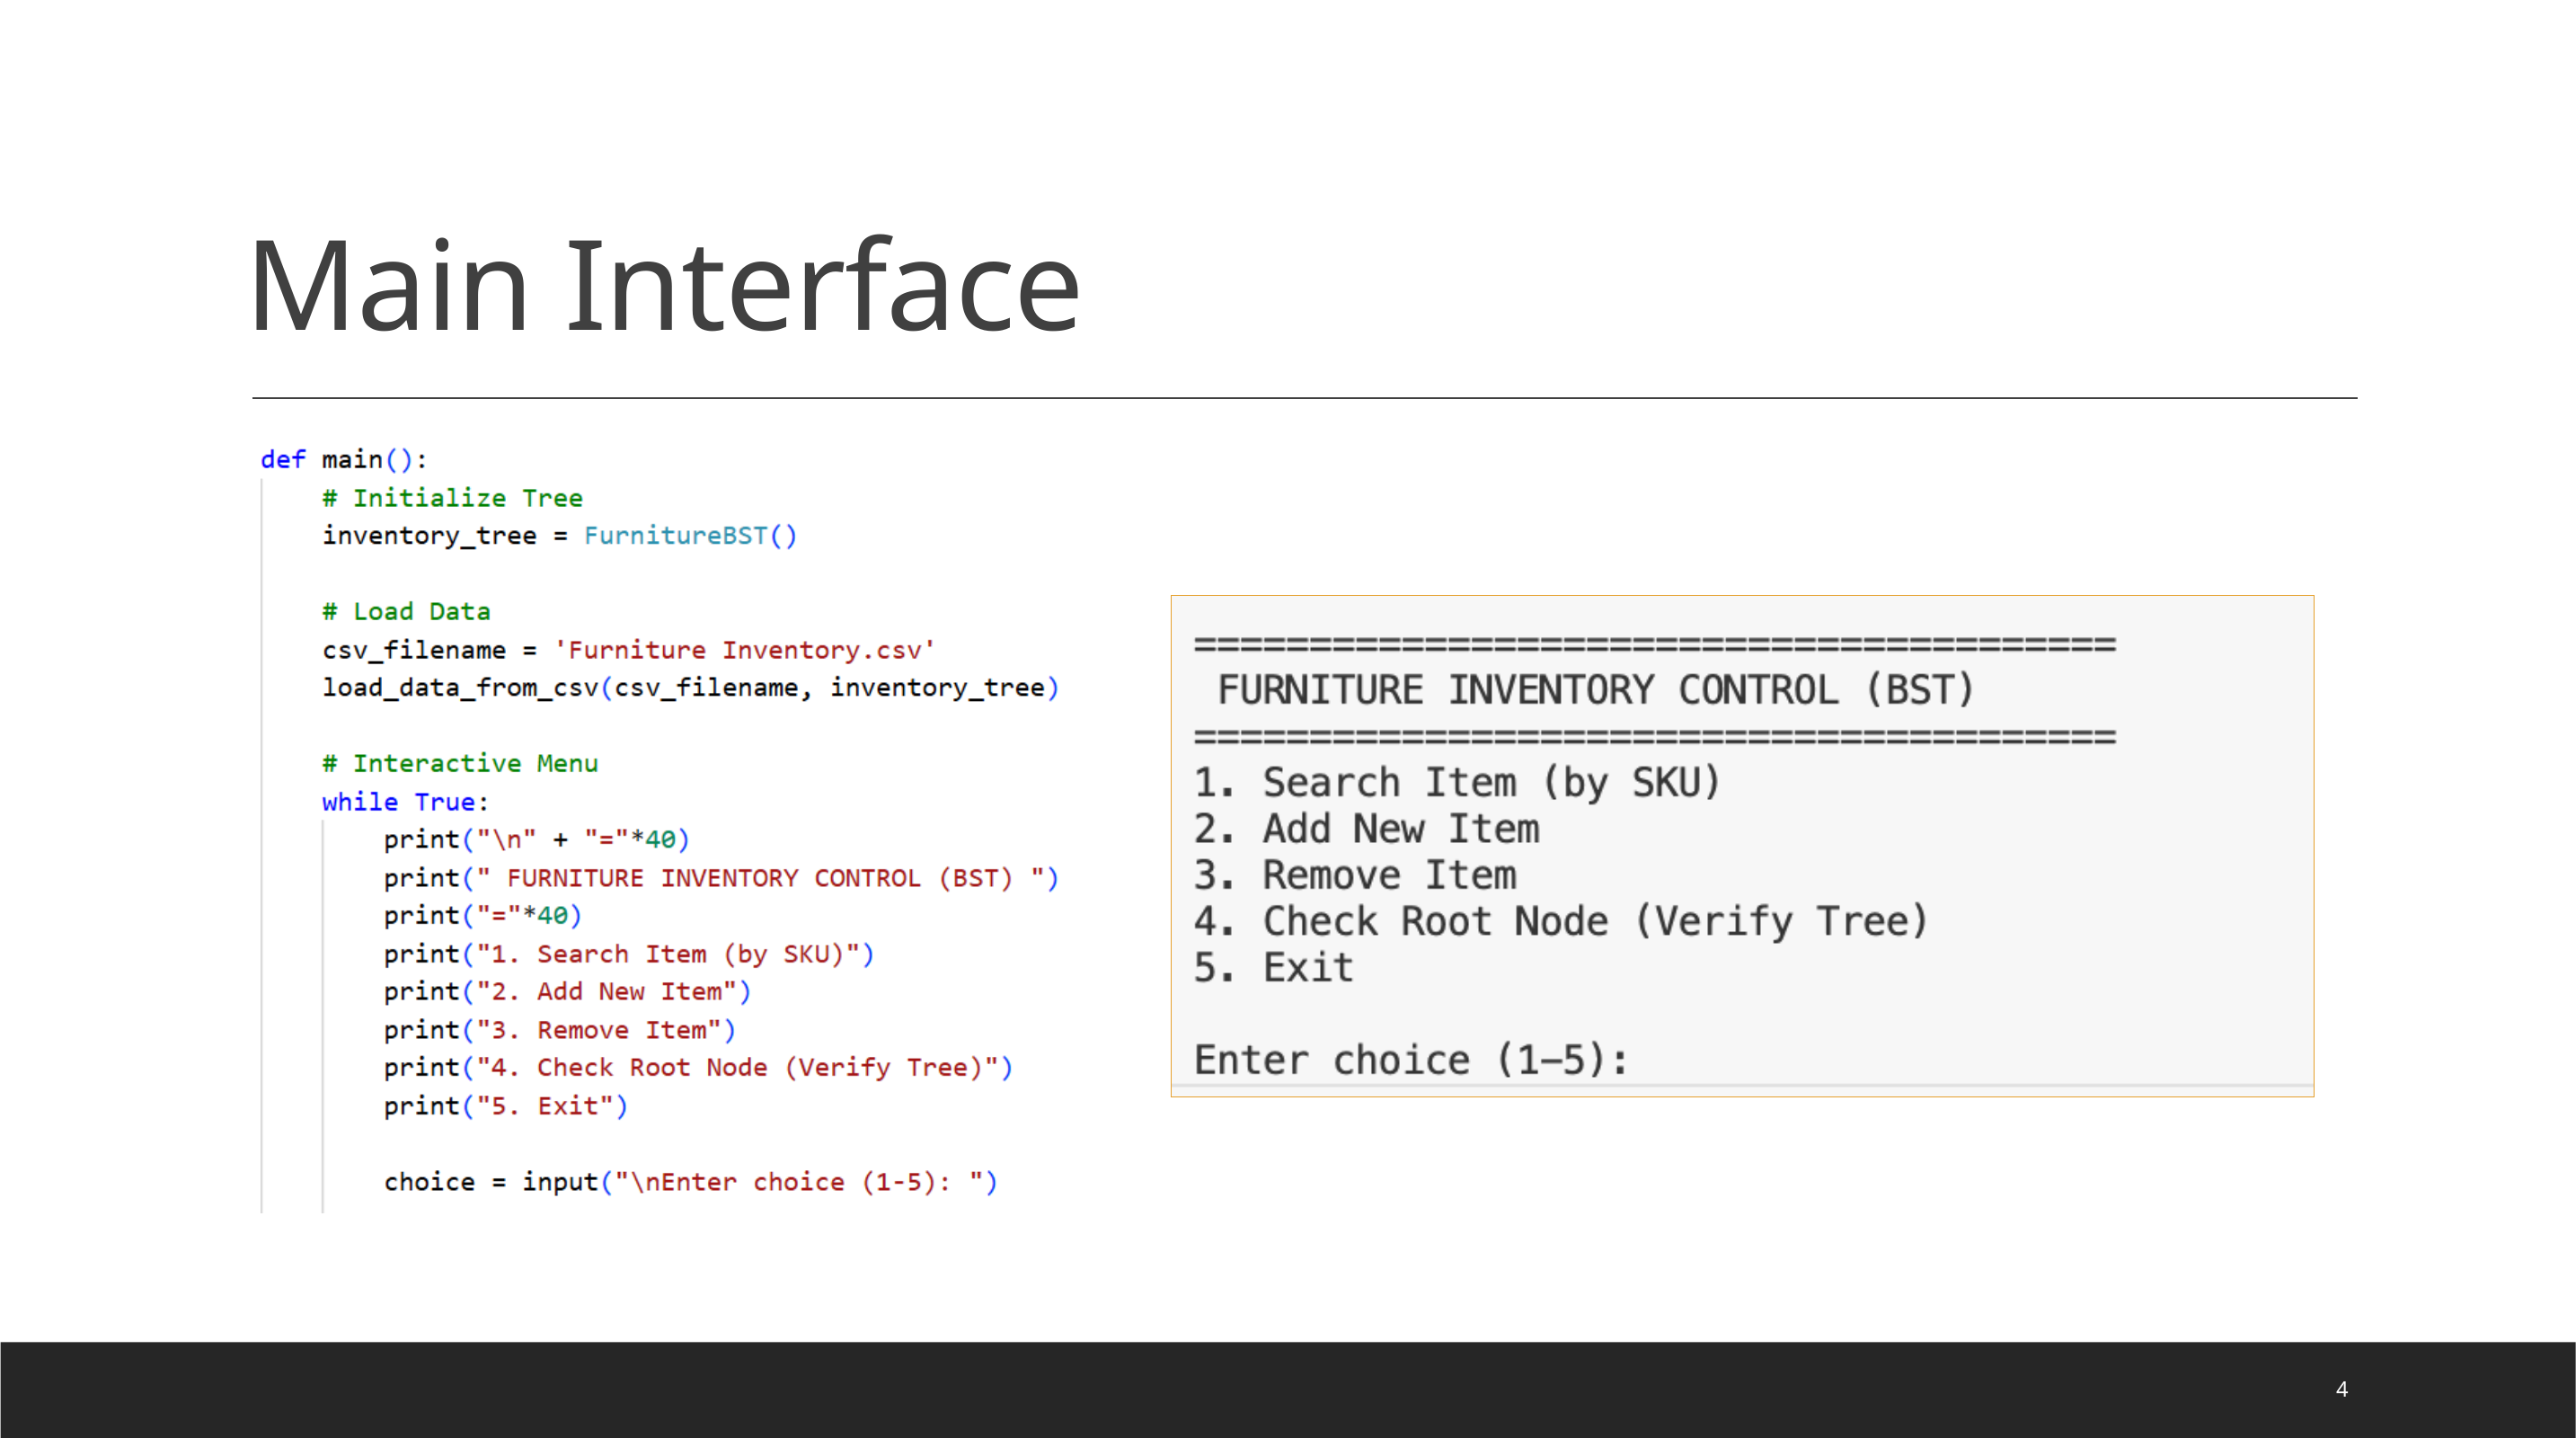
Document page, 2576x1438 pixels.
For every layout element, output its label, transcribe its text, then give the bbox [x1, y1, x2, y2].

slide_number 4 [2322, 1352, 2488, 1429]
picture [1170, 594, 2315, 1097]
picture [261, 424, 1112, 1214]
title Main Interface [232, 59, 2357, 365]
